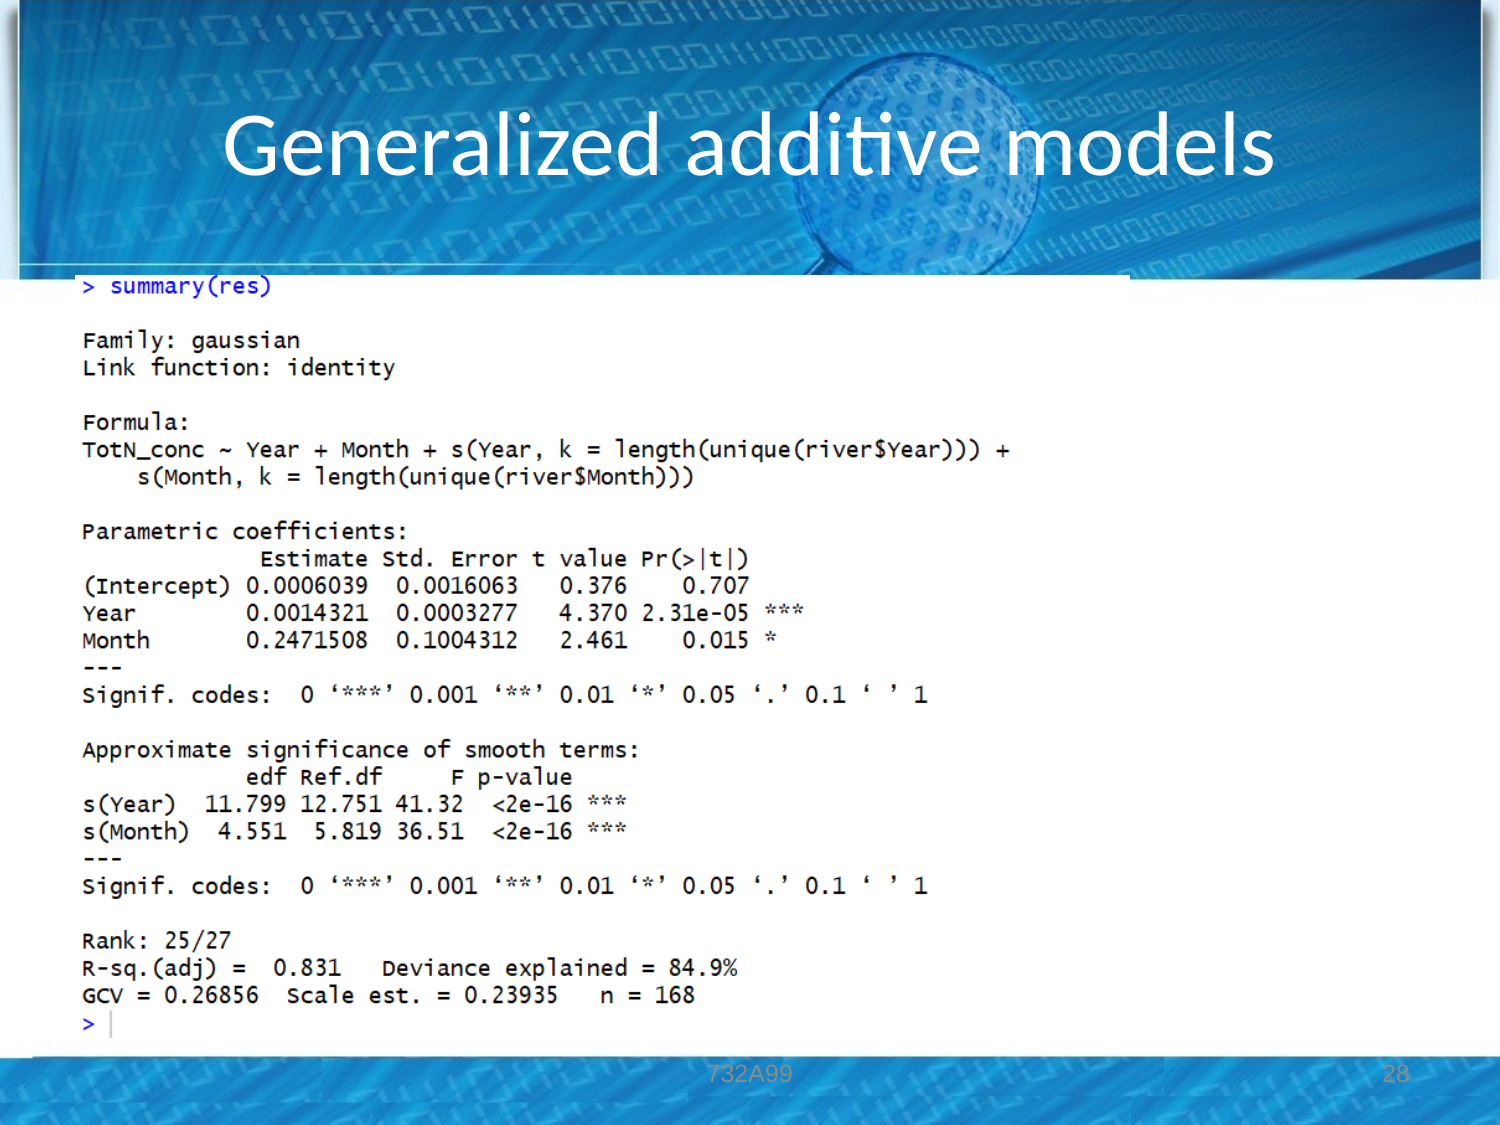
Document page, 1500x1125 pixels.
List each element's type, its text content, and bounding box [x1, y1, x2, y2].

title Generalized additive models [75, 45, 1425, 233]
picture [0, 0, 1500, 1125]
slide_number 28 [1074, 1042, 1425, 1103]
footer 732A99 [512, 1051, 988, 1103]
